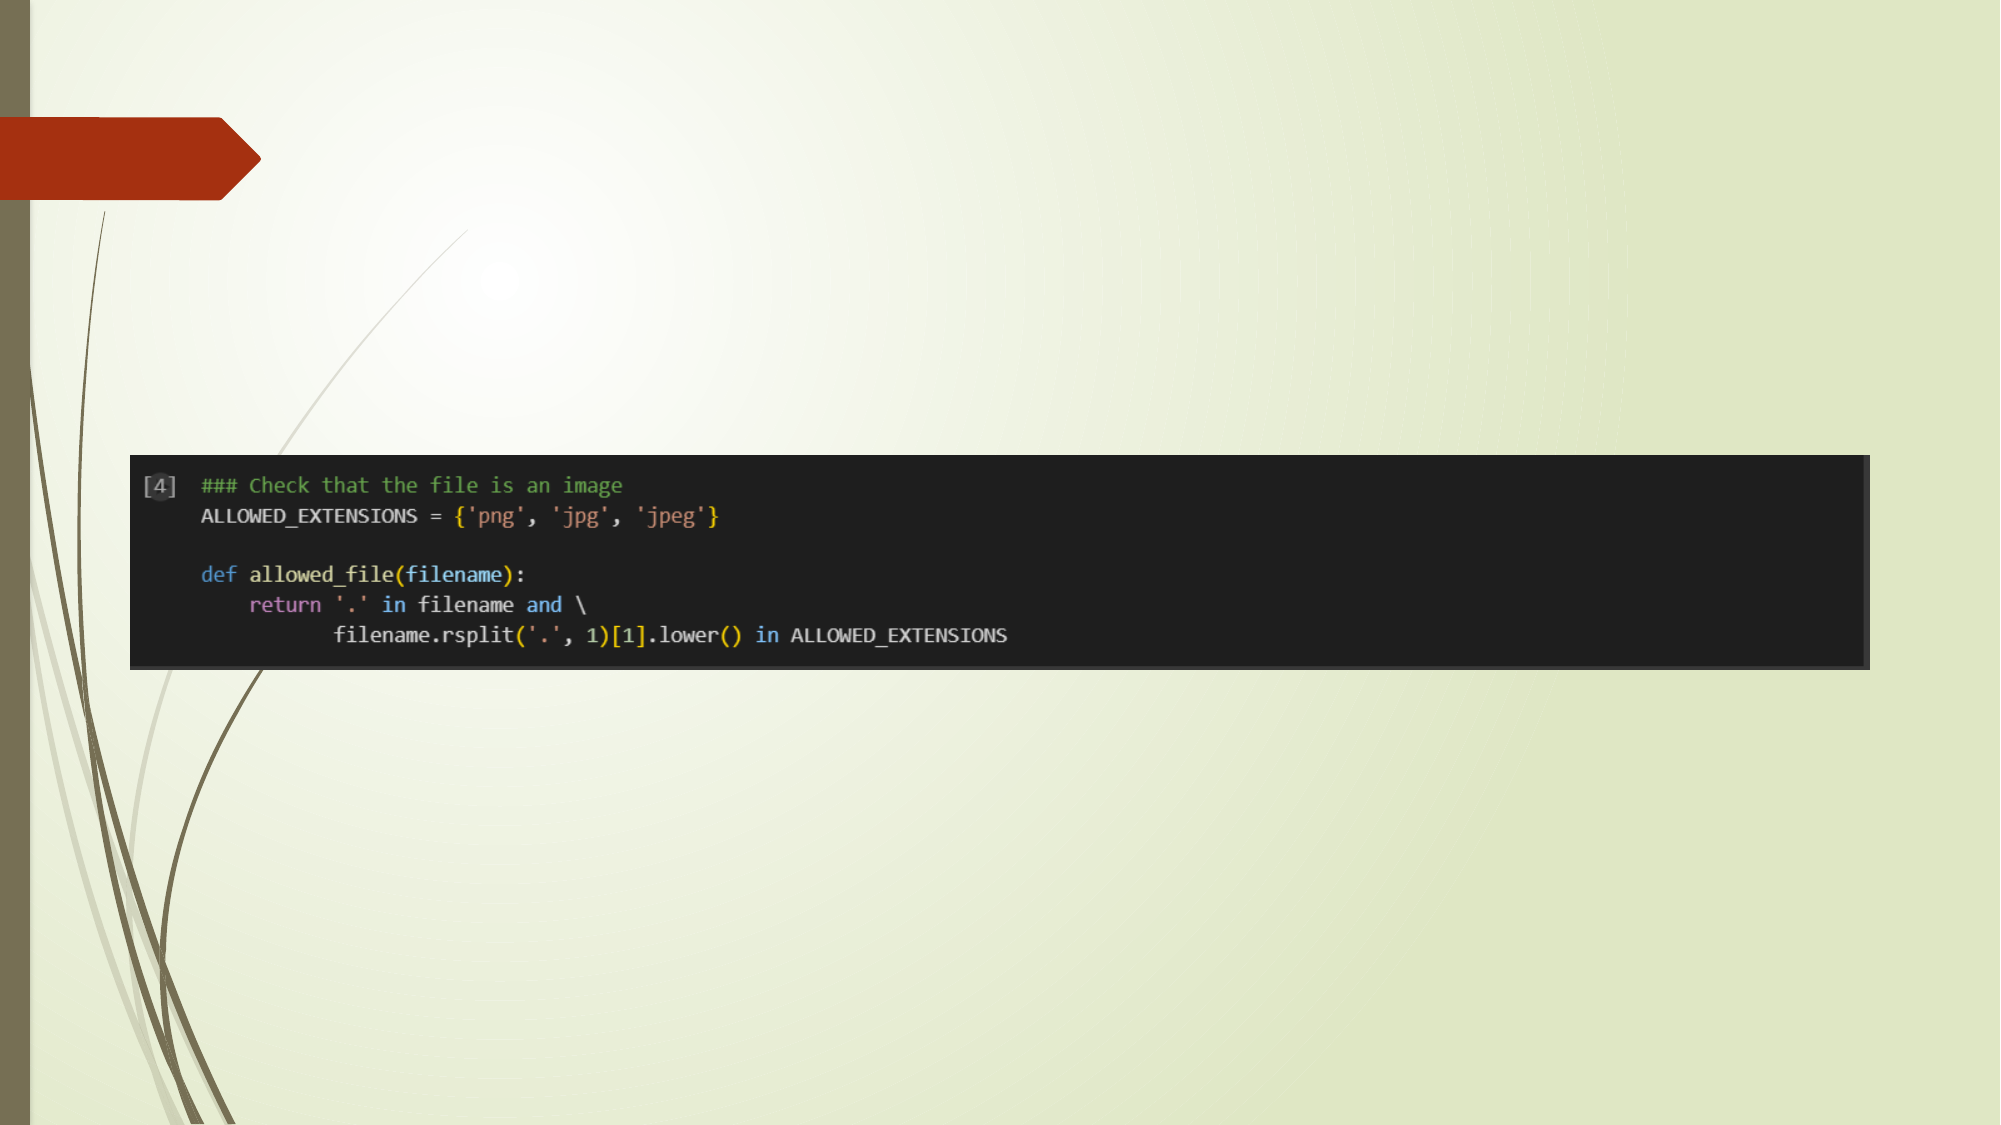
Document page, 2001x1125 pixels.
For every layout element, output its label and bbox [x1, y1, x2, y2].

picture [130, 455, 1870, 670]
